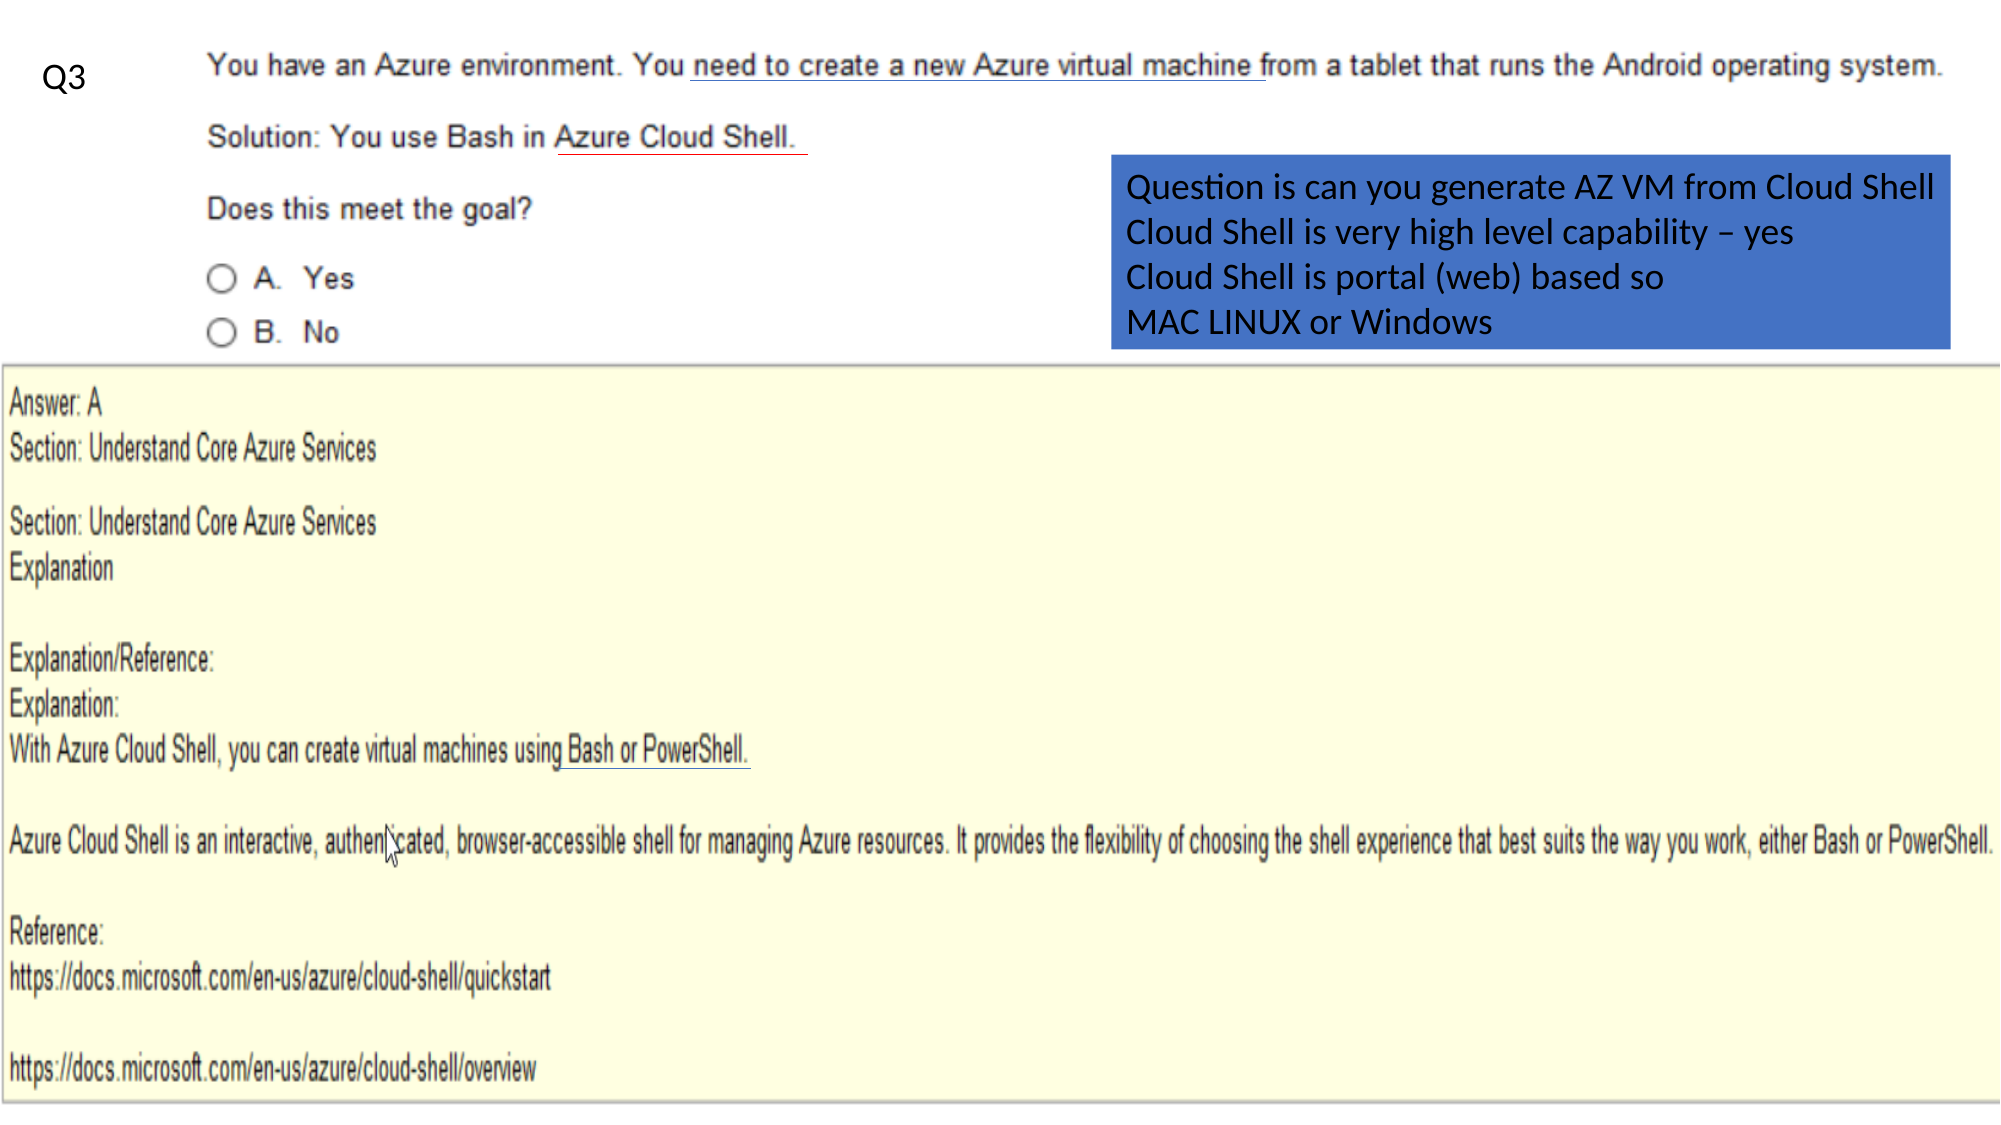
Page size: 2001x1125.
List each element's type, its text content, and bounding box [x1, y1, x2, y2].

picture [0, 358, 2000, 1125]
picture [195, 25, 1956, 354]
text_box Q3 [27, 44, 102, 105]
